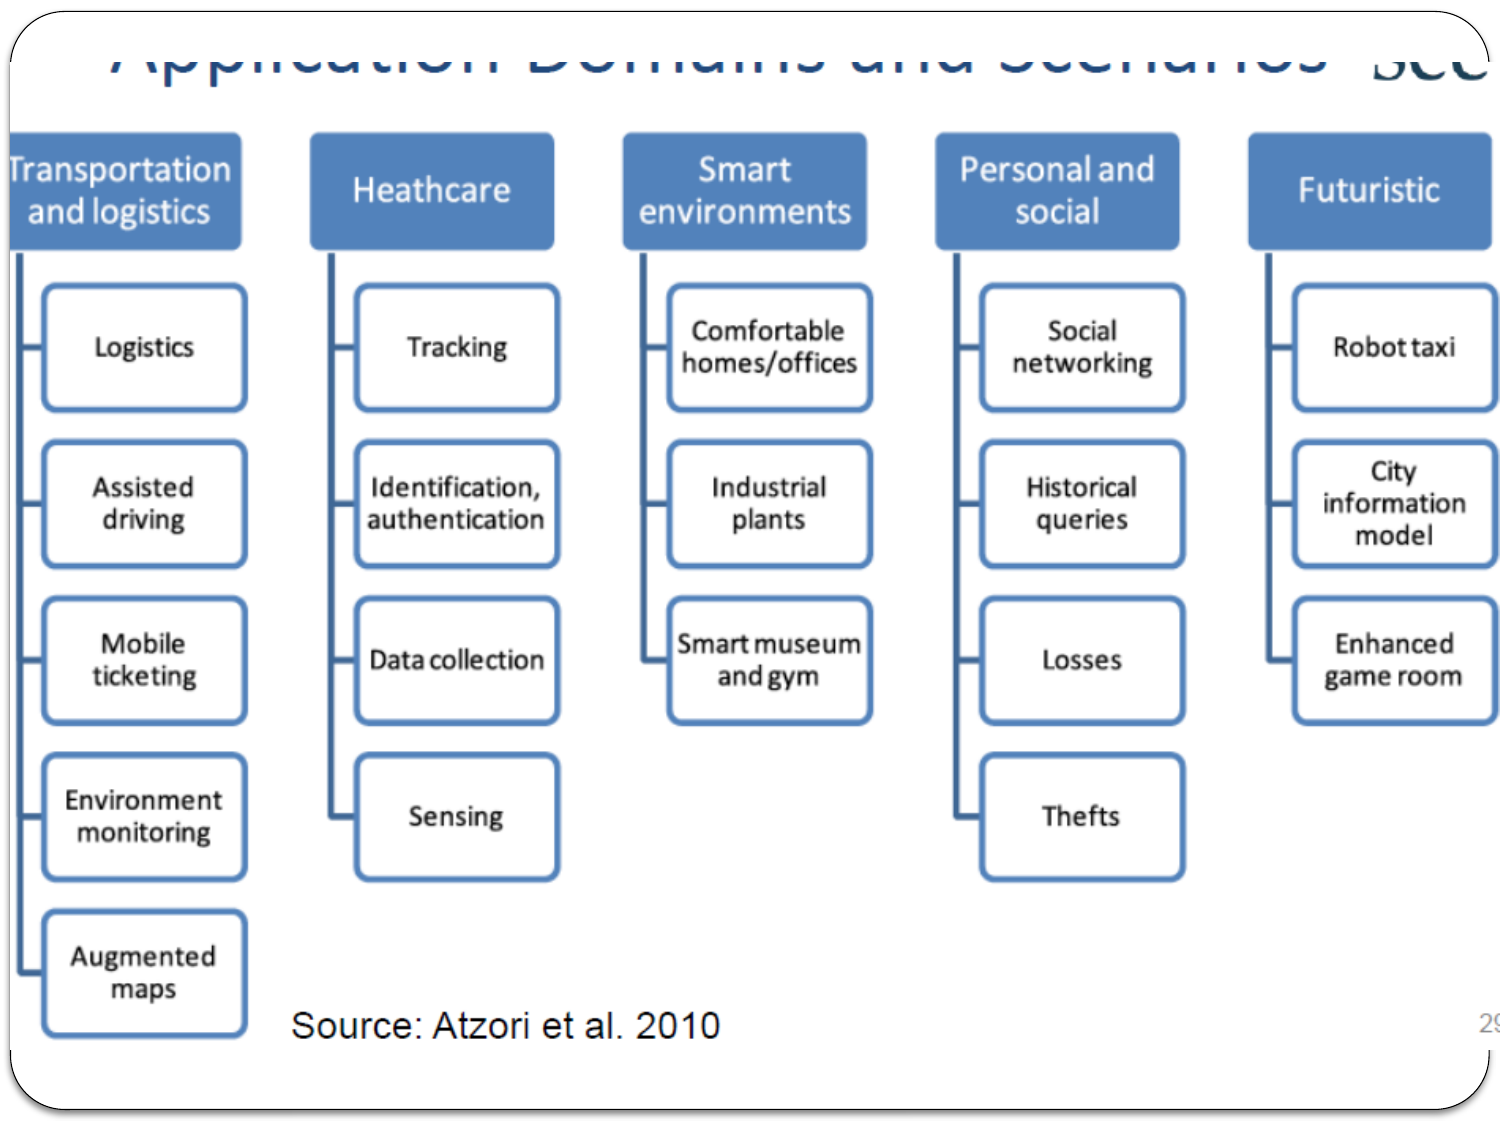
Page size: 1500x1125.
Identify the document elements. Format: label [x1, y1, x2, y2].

list [10, 62, 1500, 1051]
